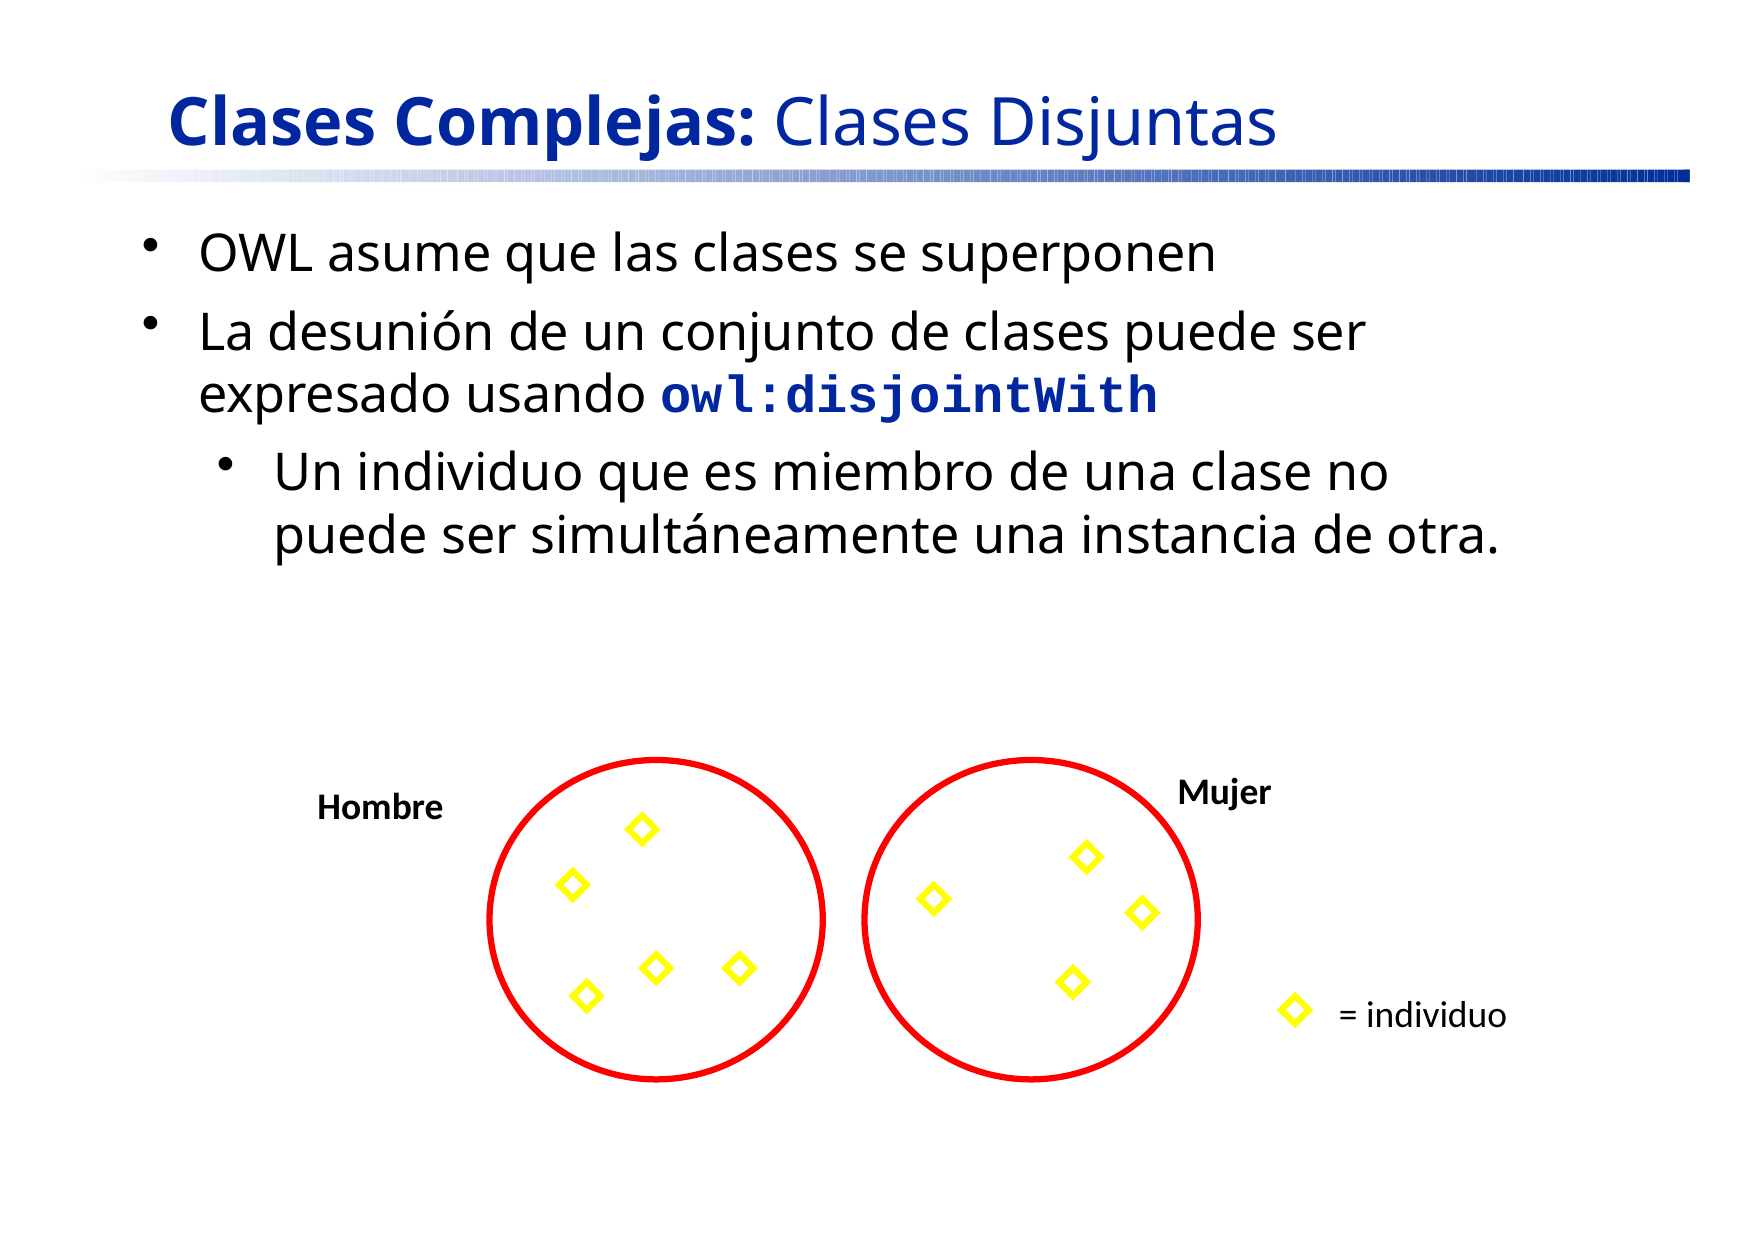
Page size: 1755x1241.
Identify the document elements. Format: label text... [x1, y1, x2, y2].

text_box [301, 759, 1524, 1080]
text_box OWL asume que las clases se superponen La desunión de un conjunto de clases puede ser expresado usando owl:disjointWith Un individuo que es miembro de una clase no puede ser simultáneamente una instancia de otra. [139, 212, 1585, 639]
title Clases Complejas: Clases Disjuntas [165, 77, 1474, 212]
